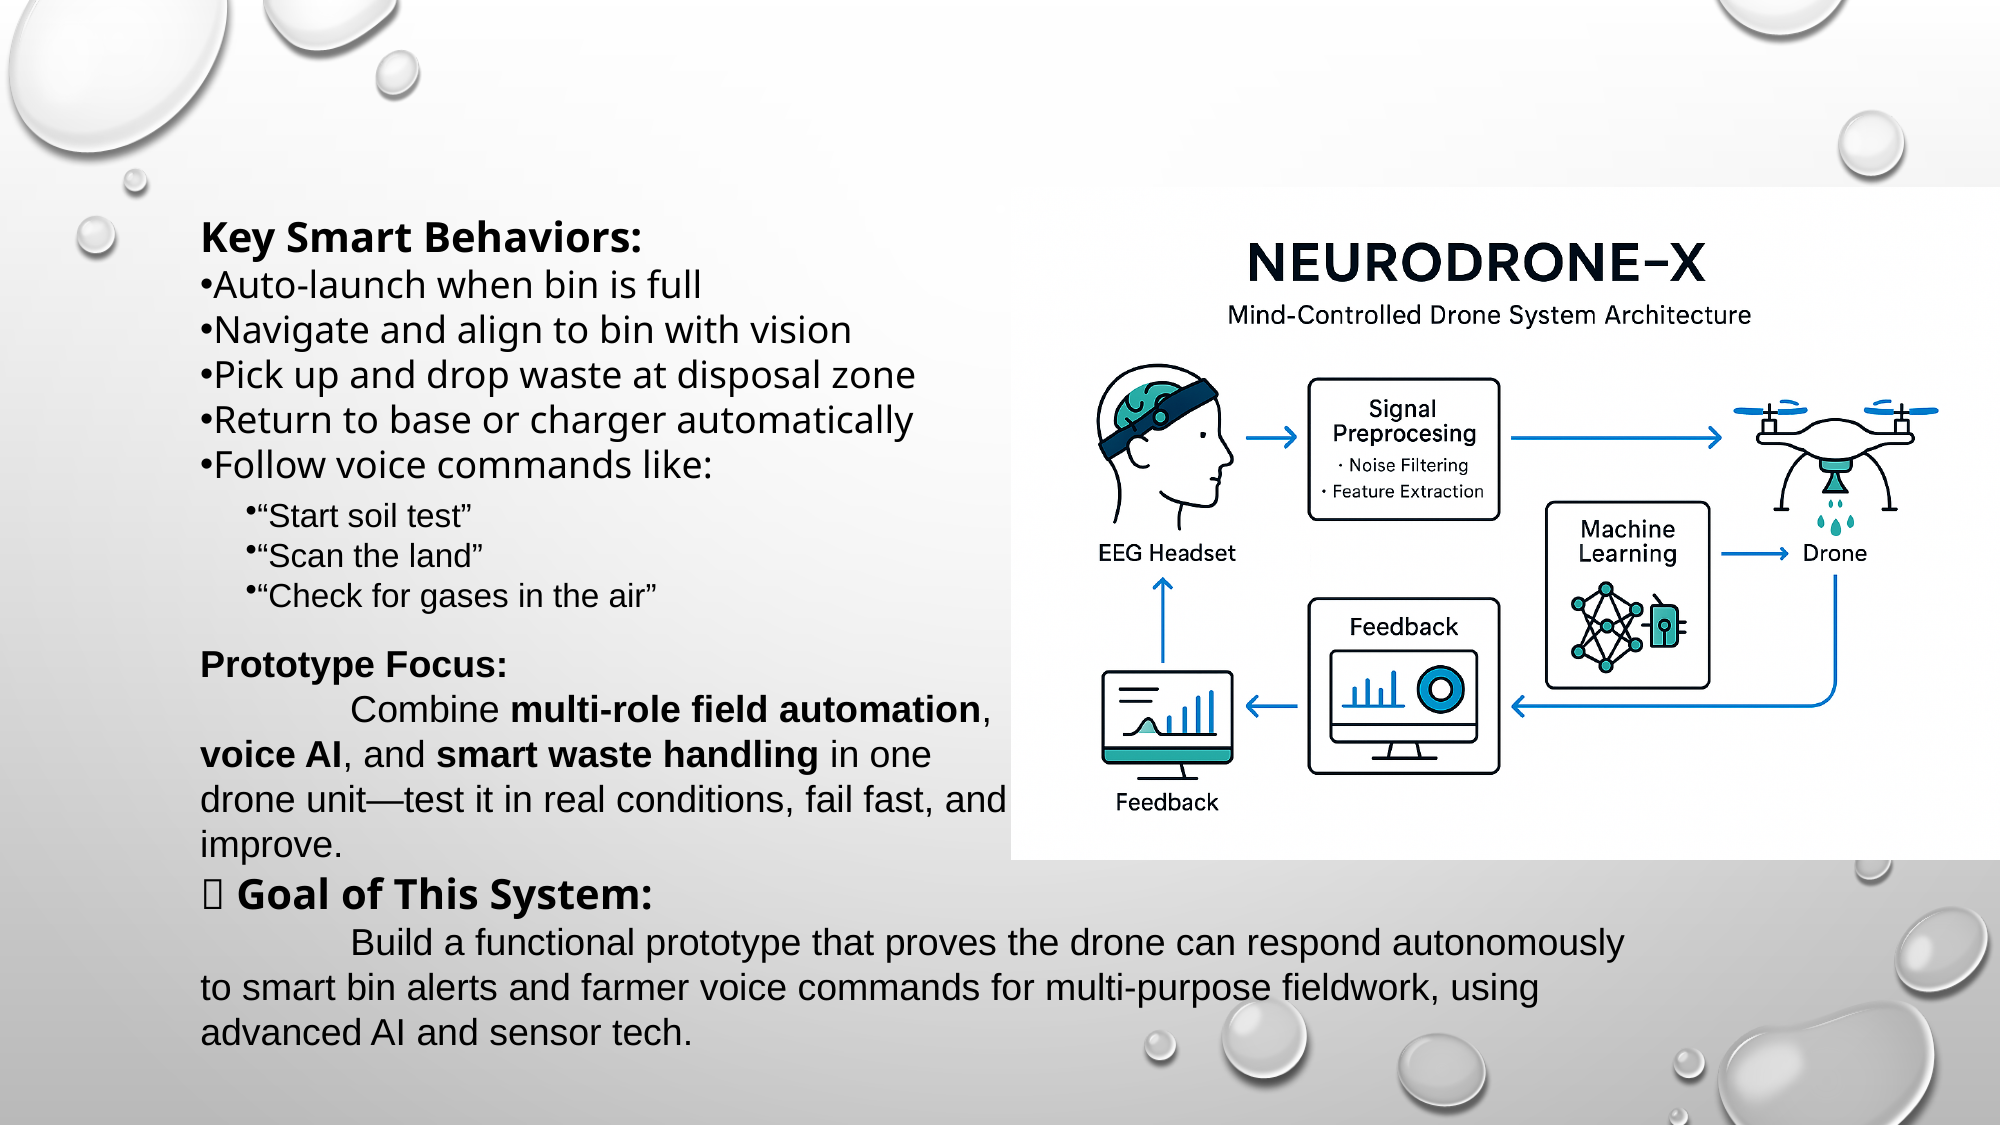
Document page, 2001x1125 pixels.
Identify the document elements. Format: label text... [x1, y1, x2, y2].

text_box Prototype Focus: Combine multi-role field automation, voice AI, and smart waste handling in one drone unit—test it in real conditions, fail fast, and improve. [185, 632, 1005, 860]
text_box “Start soil test” “Scan the land” “Check for gases in the air” [230, 486, 771, 622]
text_box 🎯 Goal of This System: Build a functional prototype that proves the drone can respond autonomously to smart bin alerts and farmer voice commands for multi-purpose fieldwork, using advanced AI and sensor tech. [185, 860, 1663, 1061]
picture [0, 0, 2000, 1125]
text_box Key Smart Behaviors: Auto-launch when bin is full Navigate and align to bin with vision Pick up and drop waste at disposal zone Return to base or charger automatically Follow voice commands like: [185, 203, 1004, 539]
